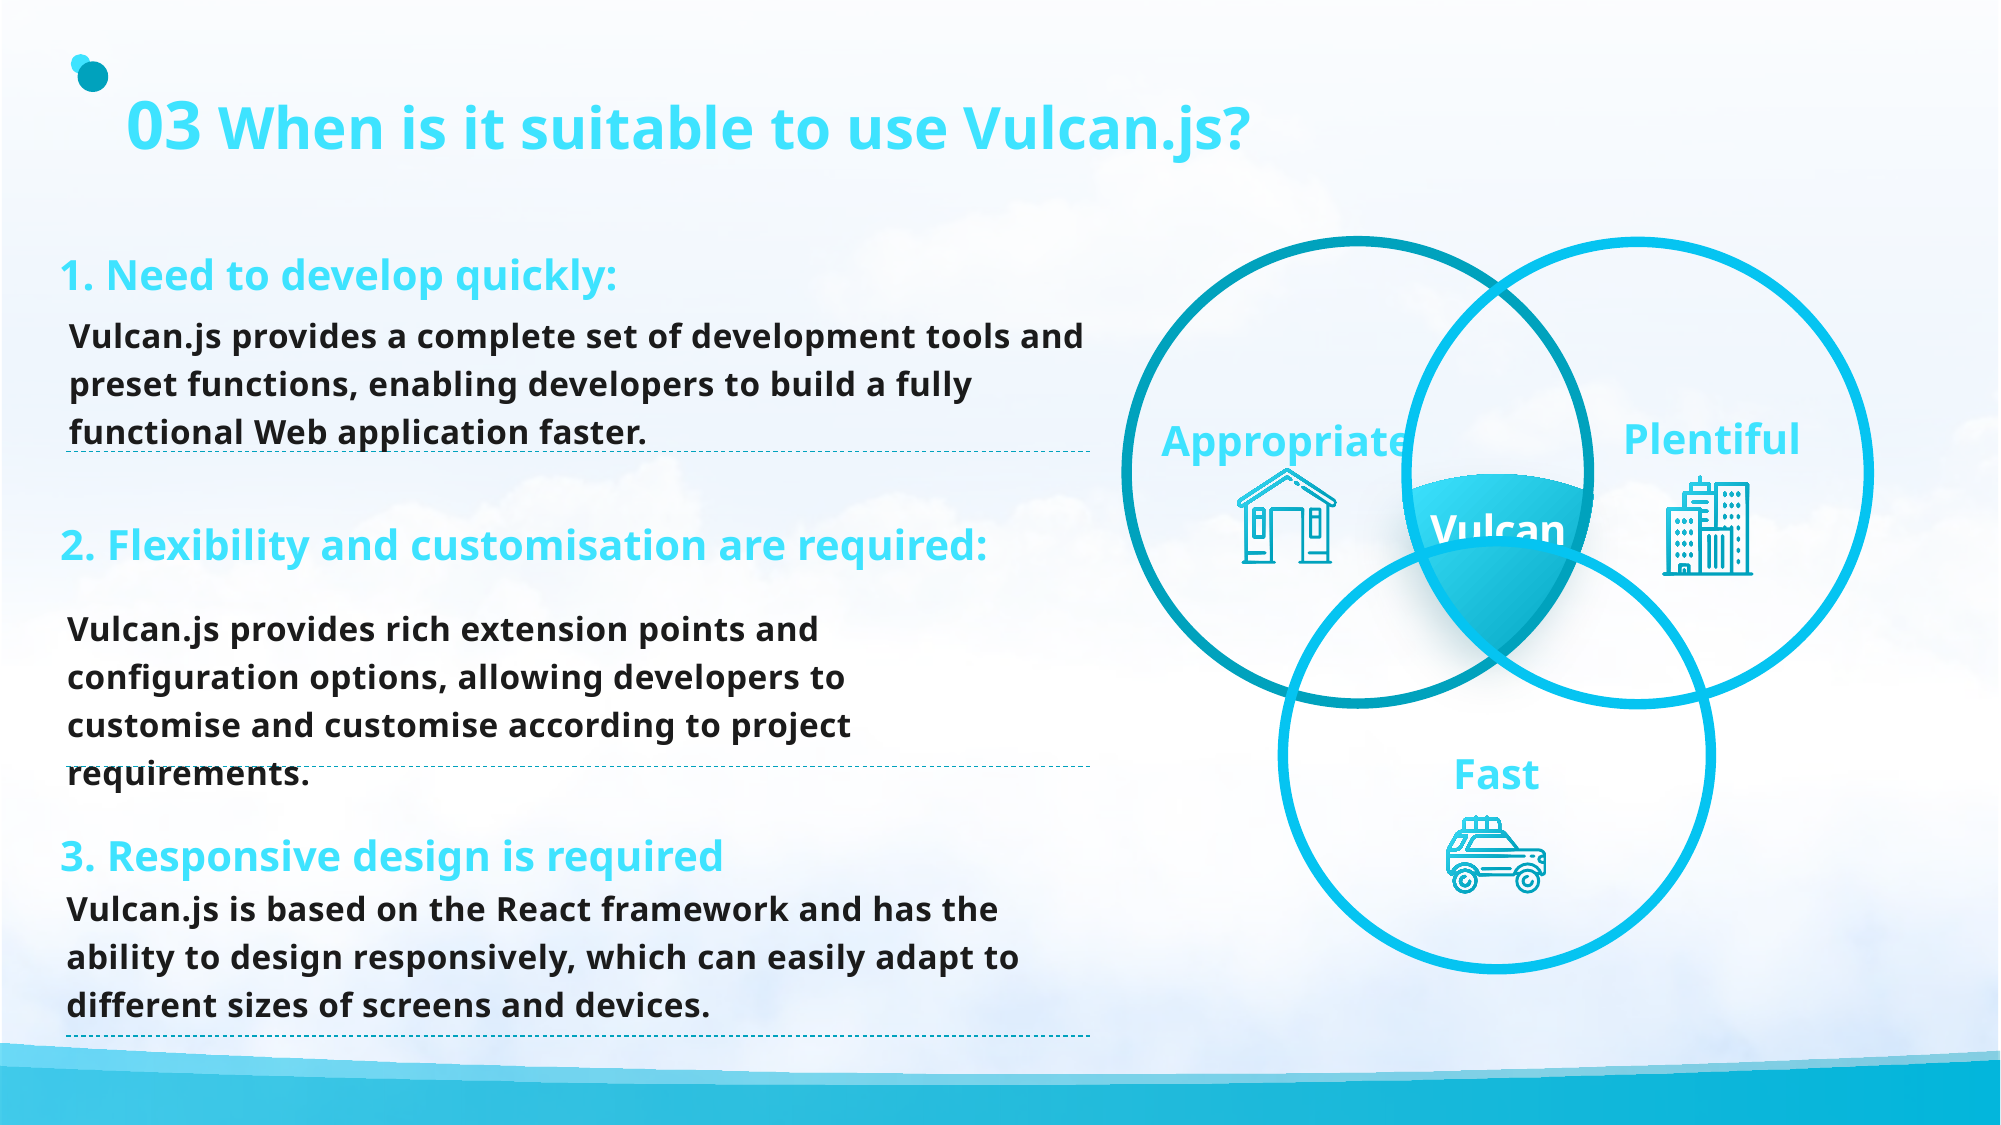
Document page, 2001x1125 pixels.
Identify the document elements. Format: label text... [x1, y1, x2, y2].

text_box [43, 241, 1104, 1036]
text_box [1126, 241, 1869, 970]
title 03 When is it suitable to use Vulcan.js? [111, 75, 1893, 279]
